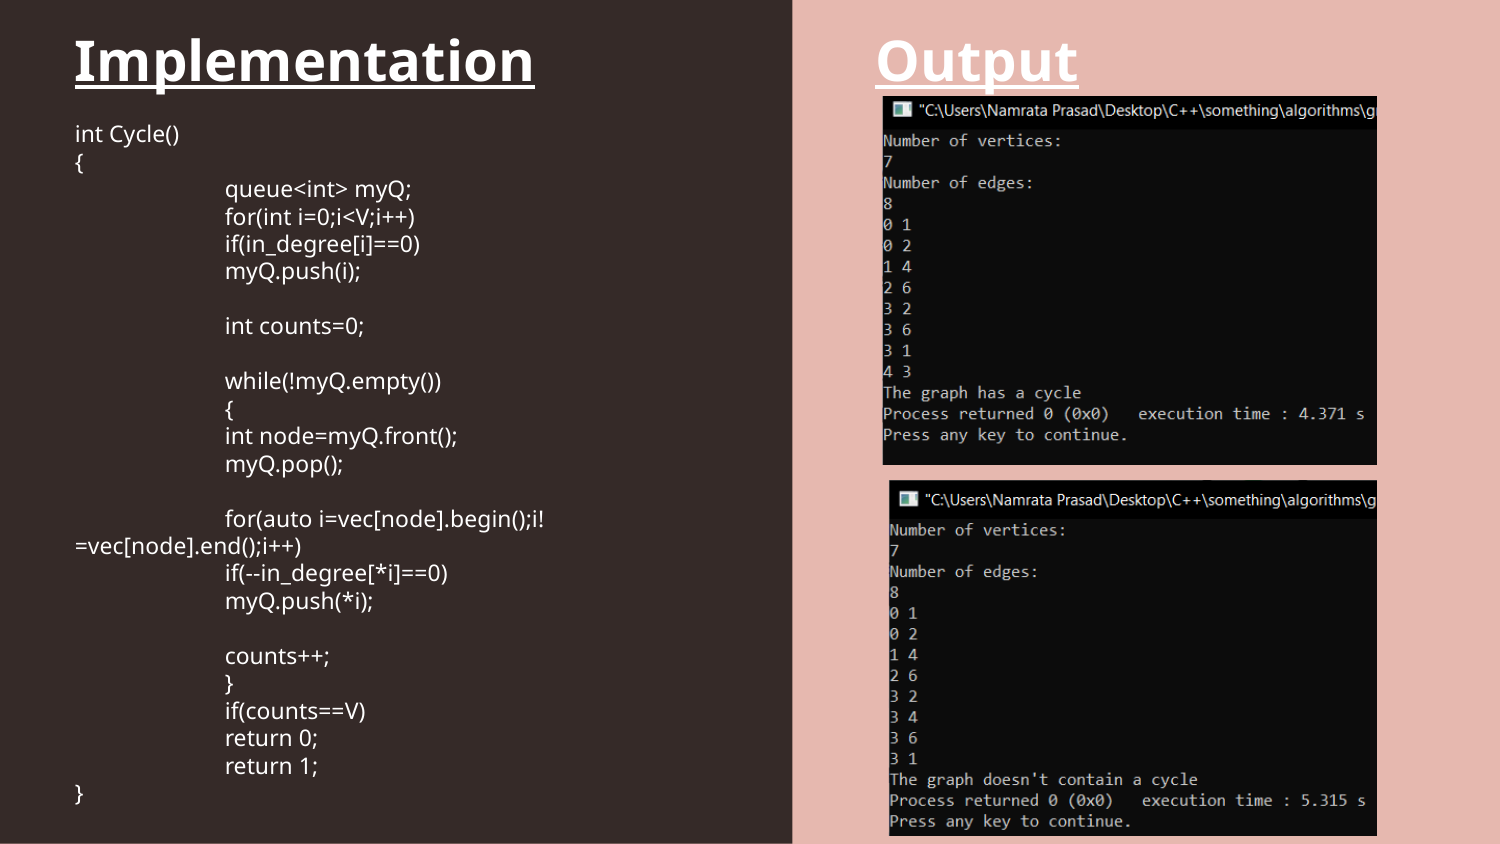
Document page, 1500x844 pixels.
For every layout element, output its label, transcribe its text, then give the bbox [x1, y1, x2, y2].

list Implementation int Cycle() { queue<int> myQ; for(int i=0;i<V;i++) if(in_degree[i]==0) myQ.push(i); int counts=0; while(!myQ.empty()) { int node=myQ.front(); myQ.pop(); for(auto i=vec[node].begin();i!=vec[node].end();i++) if(--in_degree[*i]==0) myQ.push(*i); counts++; } if(counts==V) return 0; return 1; } [59, 9, 759, 813]
picture [882, 96, 1377, 465]
picture [888, 480, 1378, 836]
text_box [0, 0, 793, 844]
list Output [860, 9, 1377, 117]
